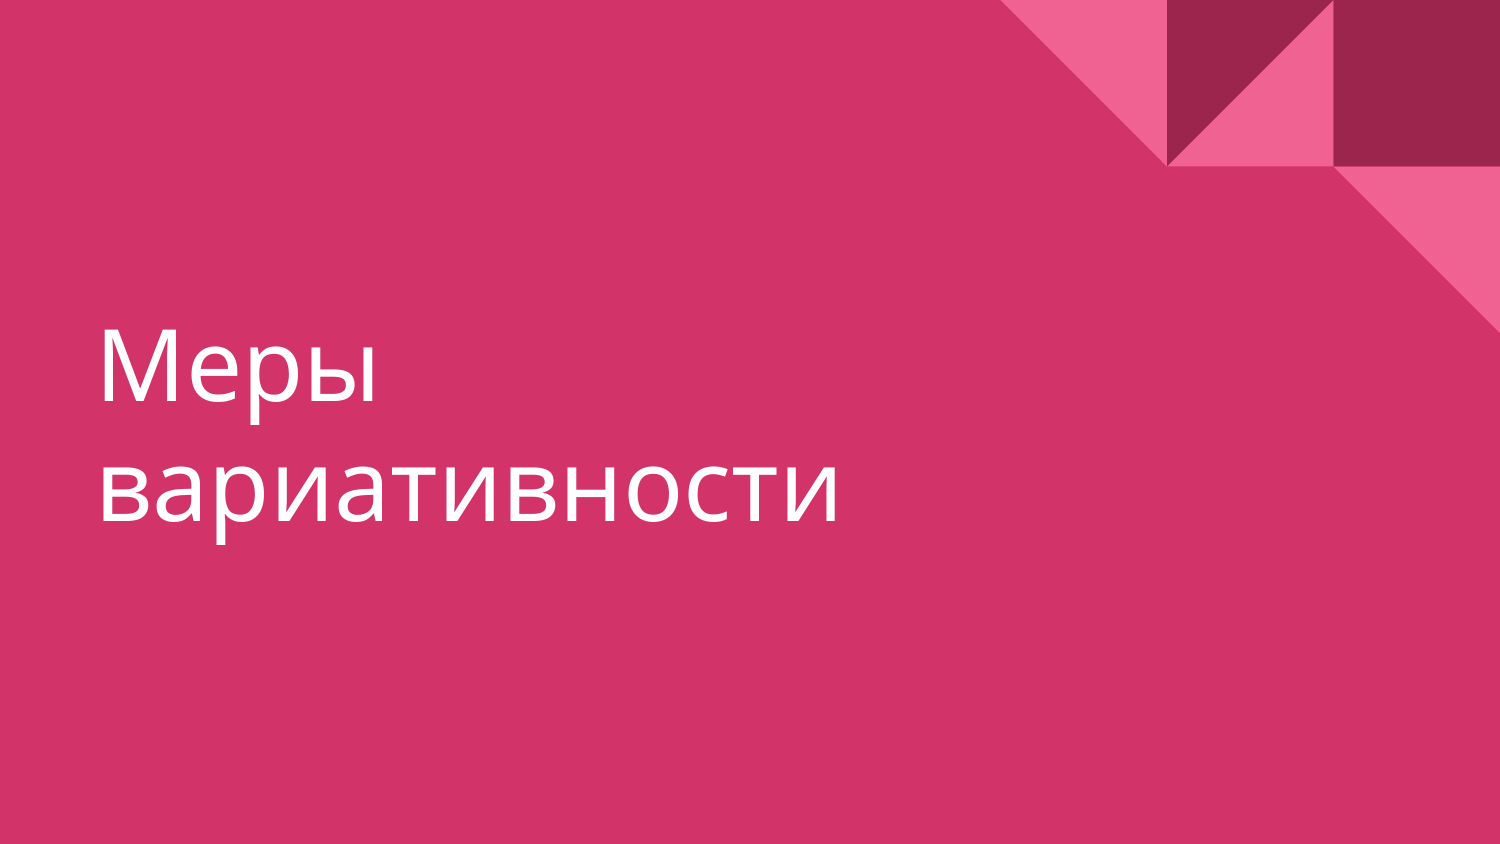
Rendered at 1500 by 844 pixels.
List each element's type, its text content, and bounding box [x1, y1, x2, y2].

title Меры вариативности [80, 86, 1003, 758]
